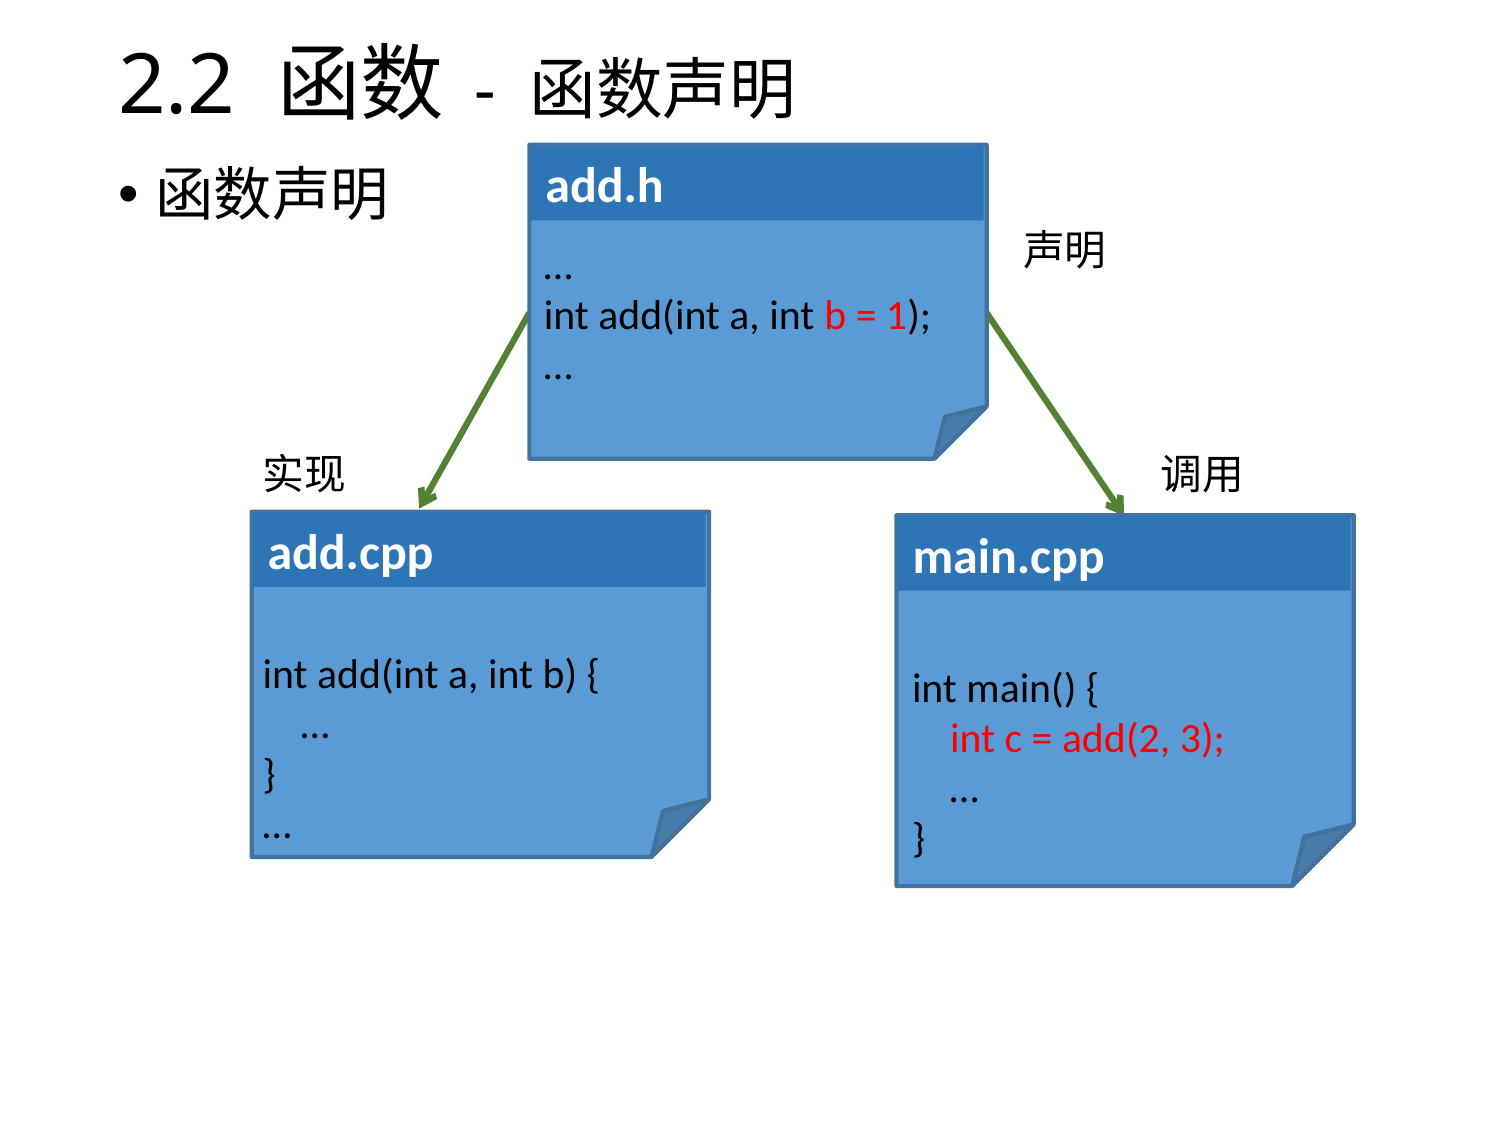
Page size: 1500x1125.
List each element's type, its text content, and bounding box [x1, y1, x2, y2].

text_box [528, 144, 1241, 460]
list 函数声明 多文件项目中，通常把函数声明放在头文件内 [103, 157, 1397, 1040]
title 2.2 函数 - 函数声明 [103, 27, 1397, 145]
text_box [418, 312, 526, 433]
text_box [247, 440, 710, 858]
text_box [895, 440, 1378, 887]
